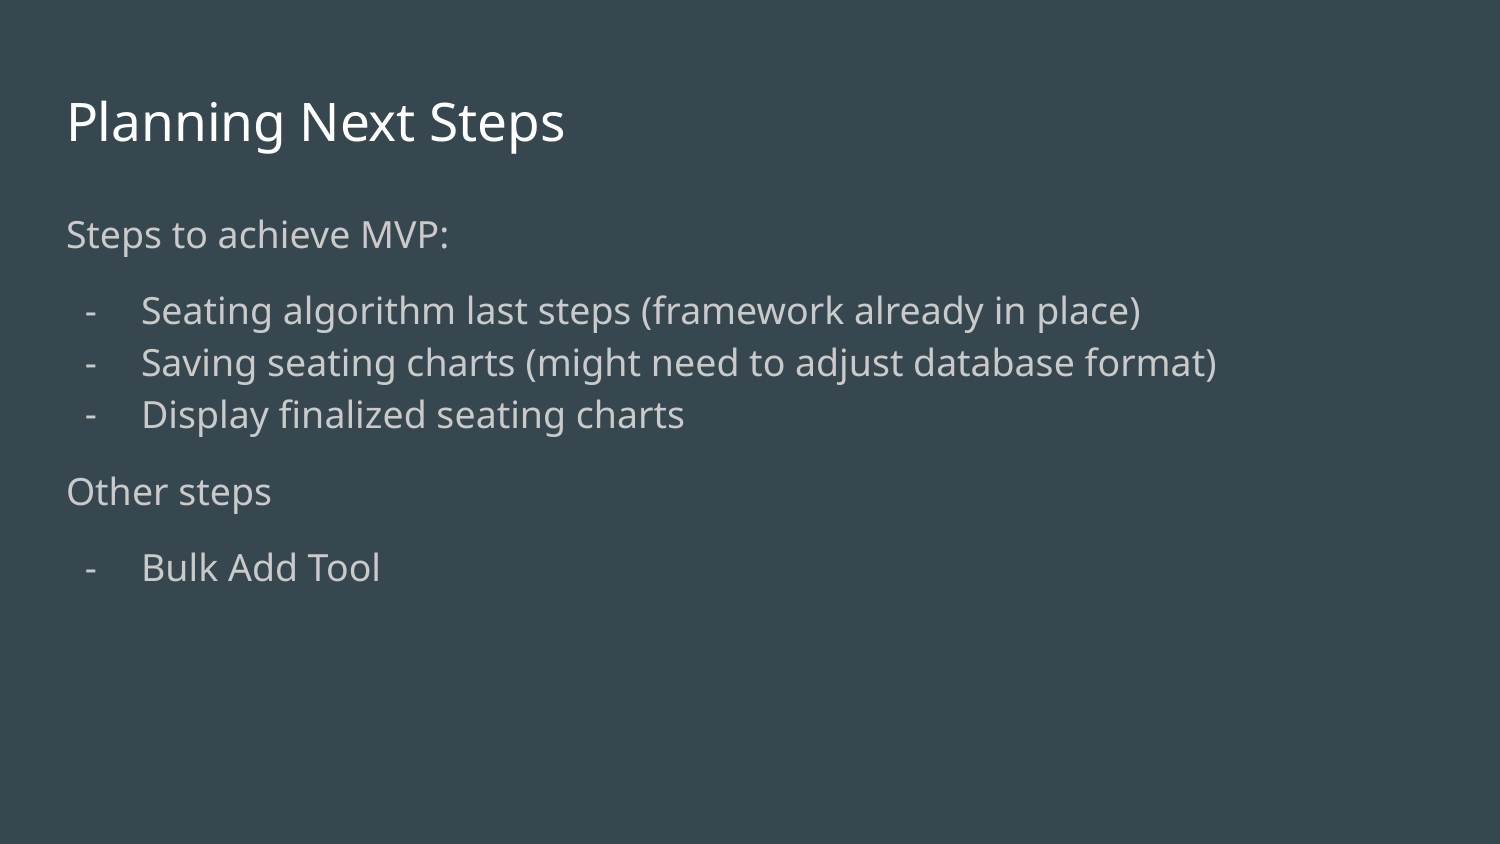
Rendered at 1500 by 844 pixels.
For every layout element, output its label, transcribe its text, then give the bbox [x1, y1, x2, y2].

list Steps to achieve MVP: Seating algorithm last steps (framework already in place) Saving seating charts (might need to adjust database format) Display finalized seating charts Other steps Bulk Add Tool [51, 189, 1449, 750]
title Planning Next Steps [51, 72, 1449, 167]
